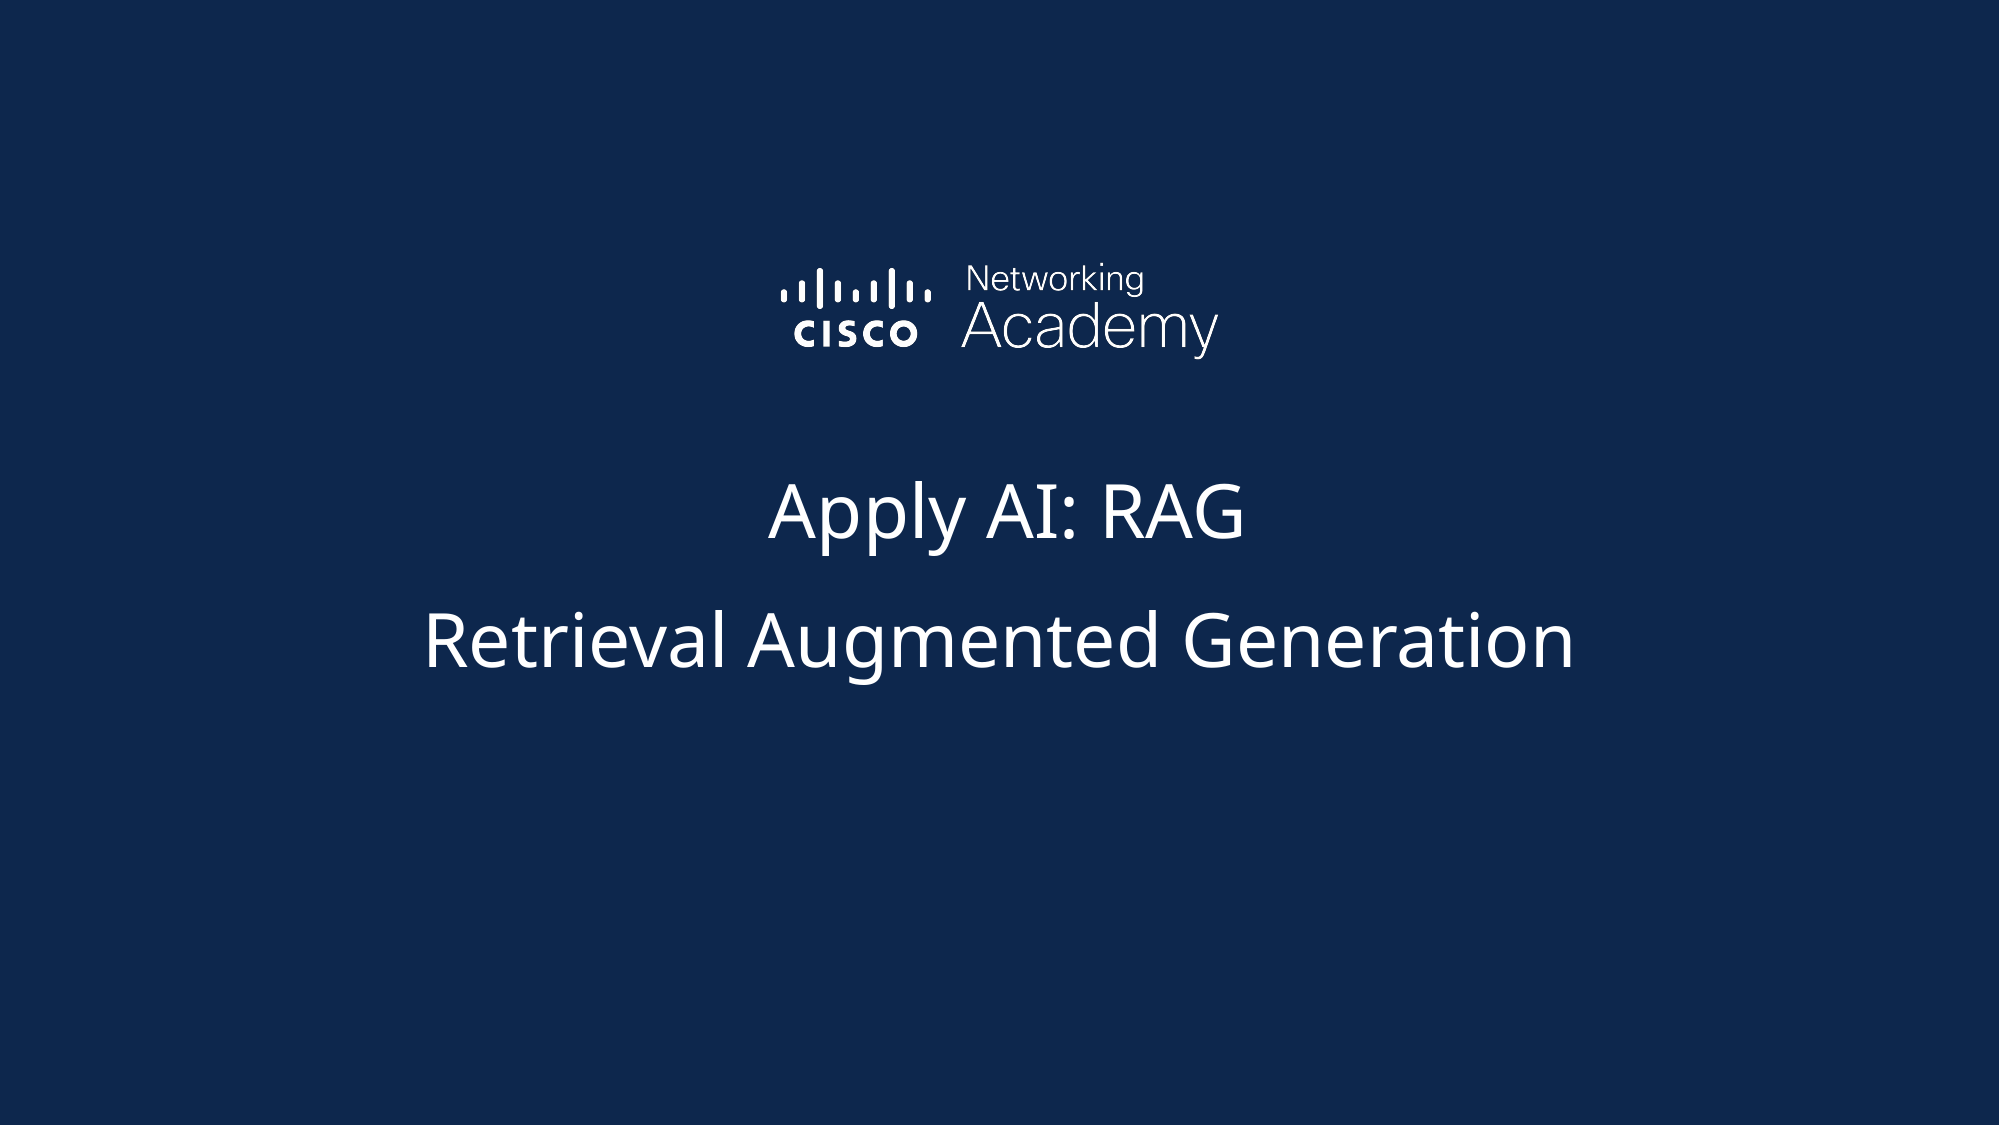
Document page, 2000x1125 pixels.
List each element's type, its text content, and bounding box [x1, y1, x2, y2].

list Retrieval Augmented Generation [221, 599, 1778, 709]
list Apply AI: RAG [229, 470, 1787, 580]
picture [774, 256, 1225, 366]
